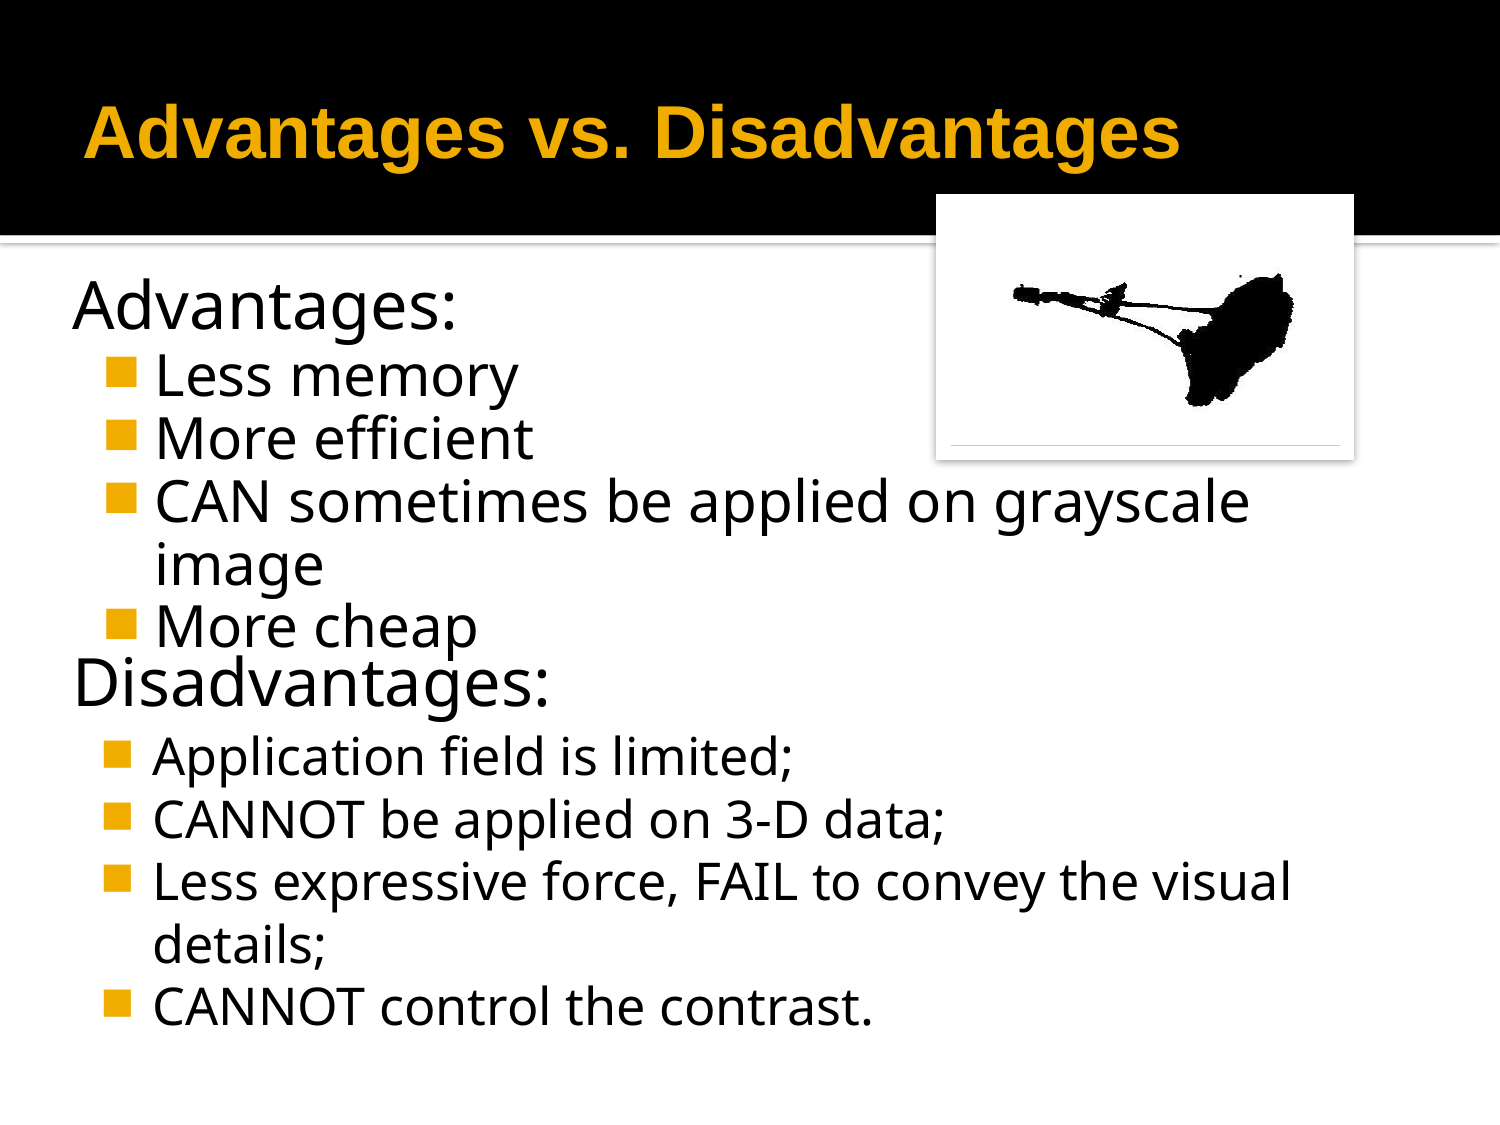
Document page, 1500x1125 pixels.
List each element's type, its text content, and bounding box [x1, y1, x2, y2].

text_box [950, 207, 1340, 446]
list Less memory More efficient CAN sometimes be applied on grayscale image More cheap [74, 337, 1426, 634]
text_box Disadvantages: [64, 631, 1034, 727]
text_box Advantages: [64, 255, 930, 350]
title Advantages vs. Disadvantages [74, 24, 1426, 232]
text_box Application field is limited; CANNOT be applied on 3-D data; Less expressive force, FAIL to convey the visual details; CANNOT control the contrast. [73, 716, 1424, 1044]
